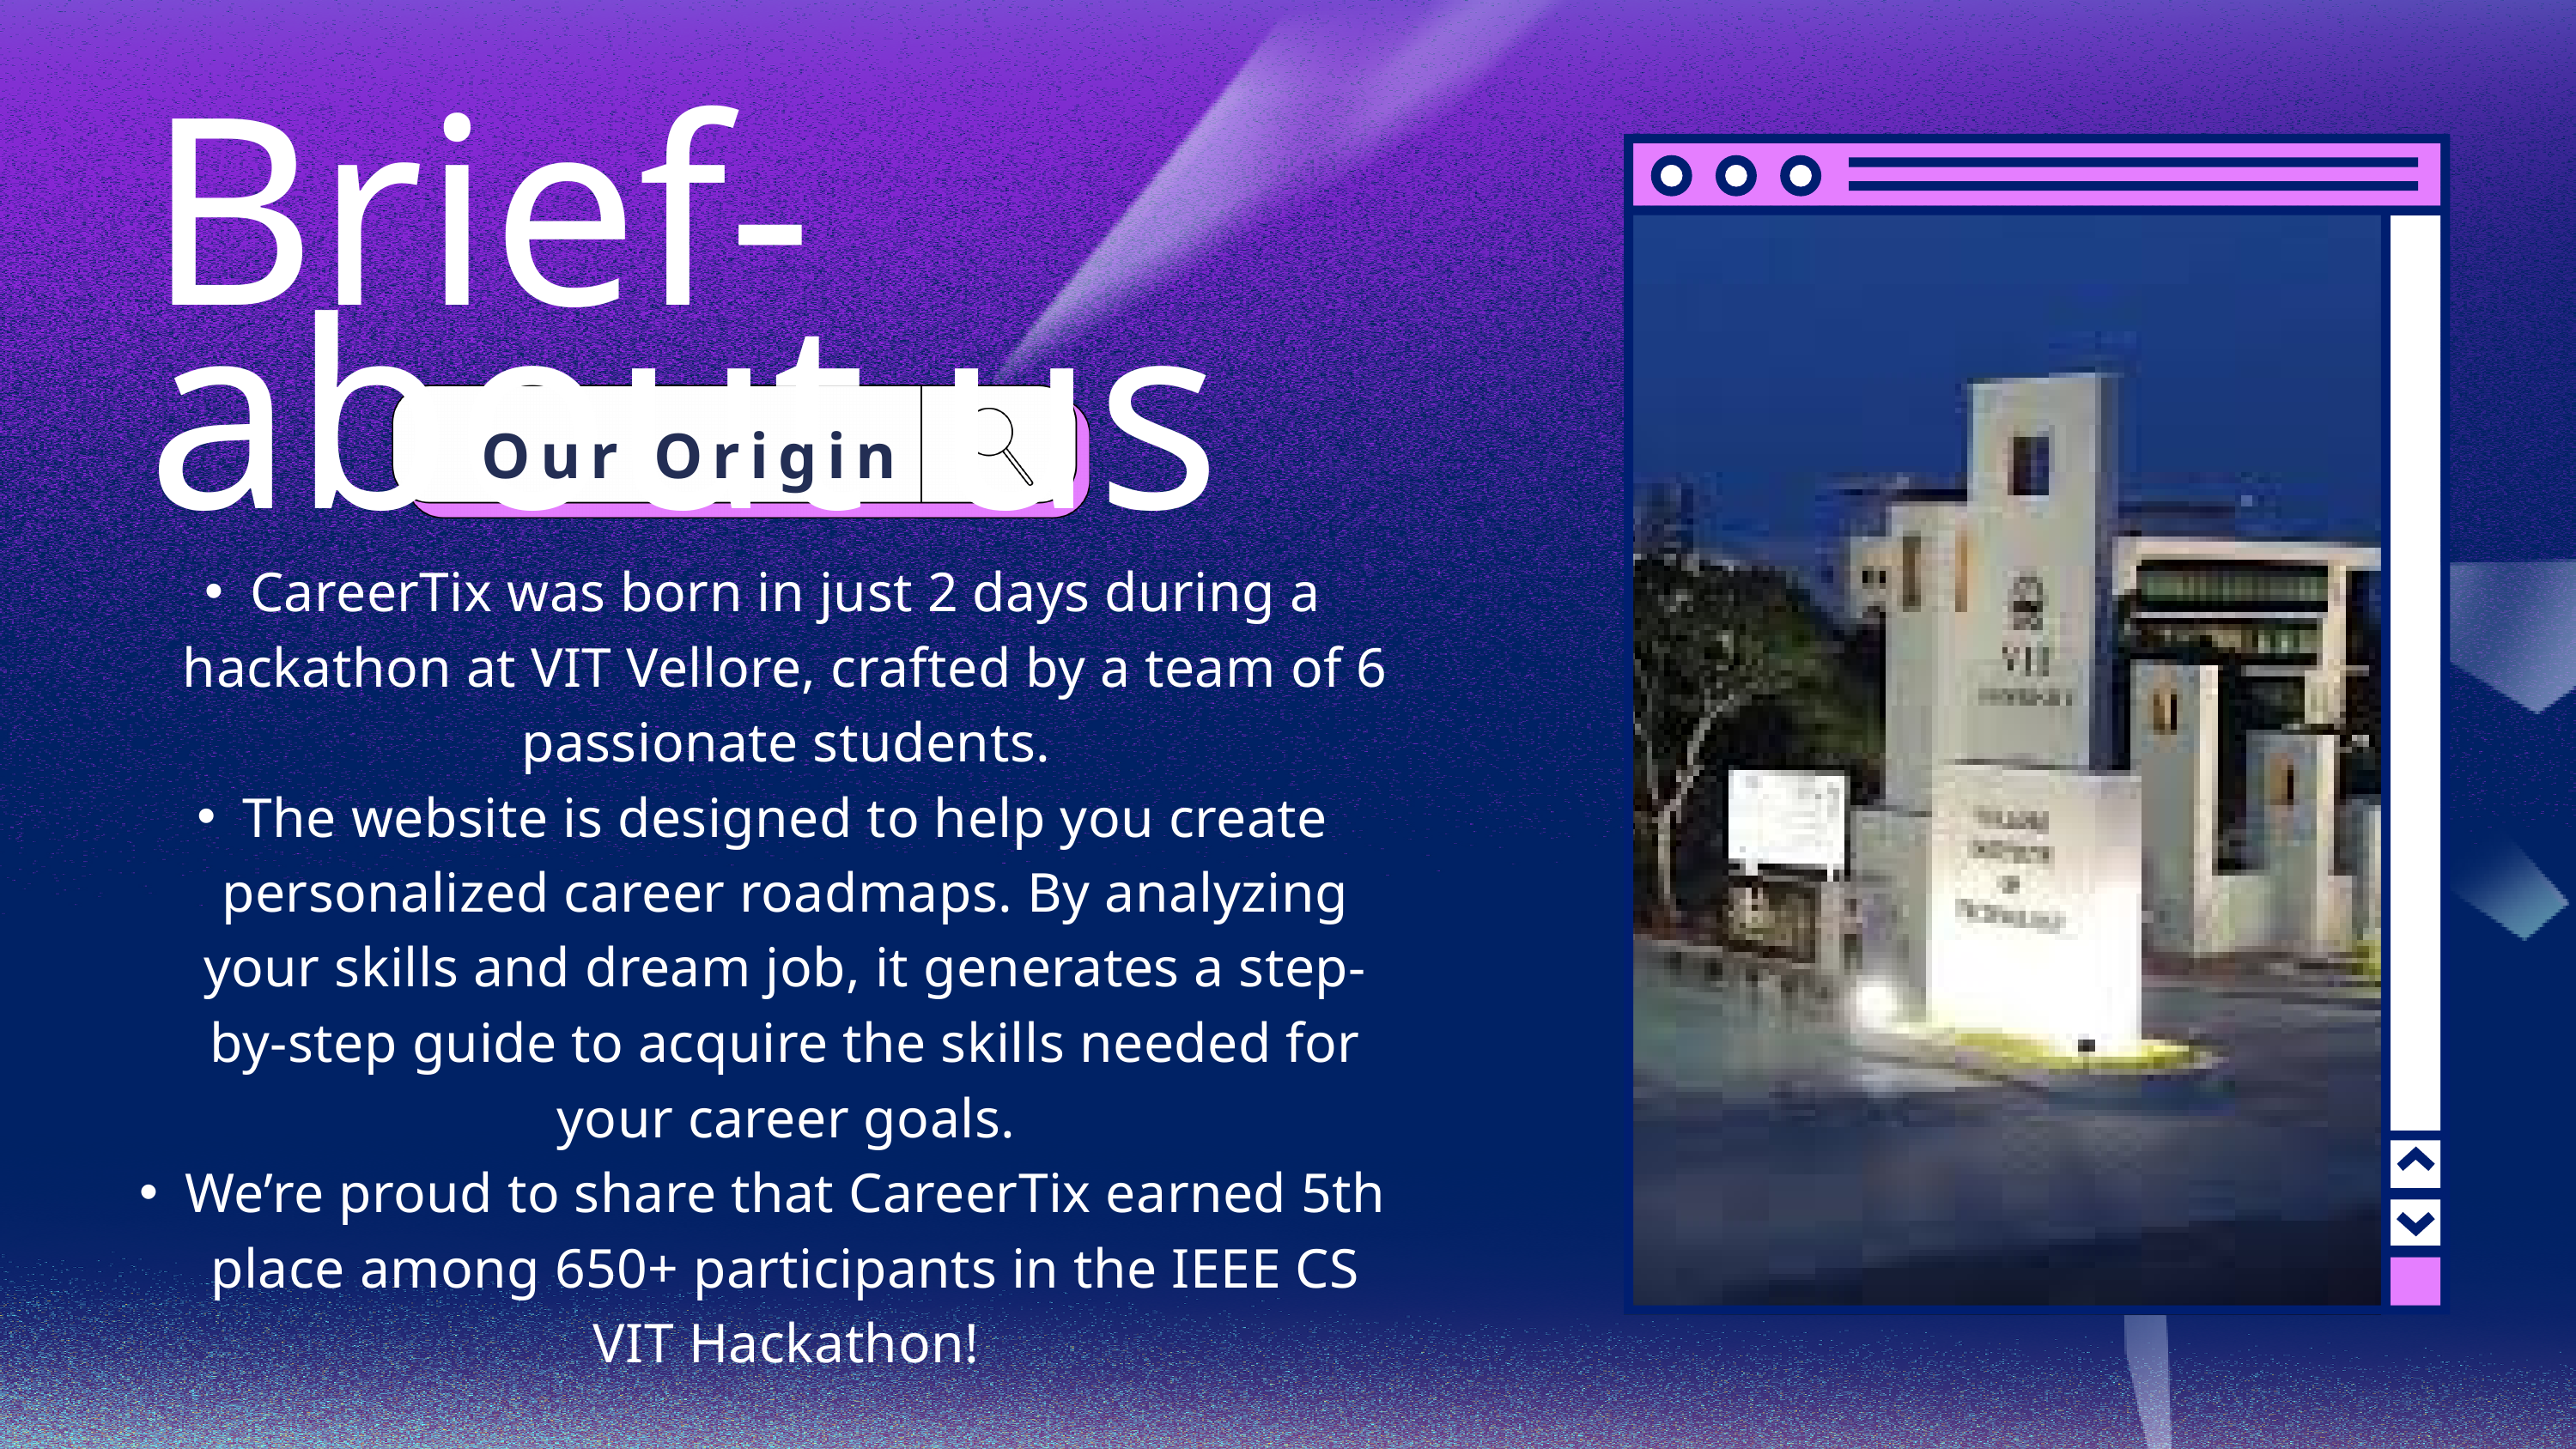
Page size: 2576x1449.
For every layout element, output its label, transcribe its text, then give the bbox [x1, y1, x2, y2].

text_box [0, 0, 1017, 1449]
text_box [1623, 133, 2451, 1315]
text_box [984, 0, 2576, 1449]
text_box CareerTix was born in just 2 days during a hackathon at VIT Vellore, crafted by a team of 6 passionate students. The website is designed to help you create personalized career roadmaps. By analyzing your skills and dream job, it generates a step-by-step guide to acquire the skills needed for your career goals. We’re proud to share that CareerTix earned 5th place among 650+ participants in the IEEE CS VIT Hackathon! [88, 547, 1394, 1374]
text_box Brief-about us [147, 154, 1529, 561]
text_box Our Origin [407, 403, 971, 491]
